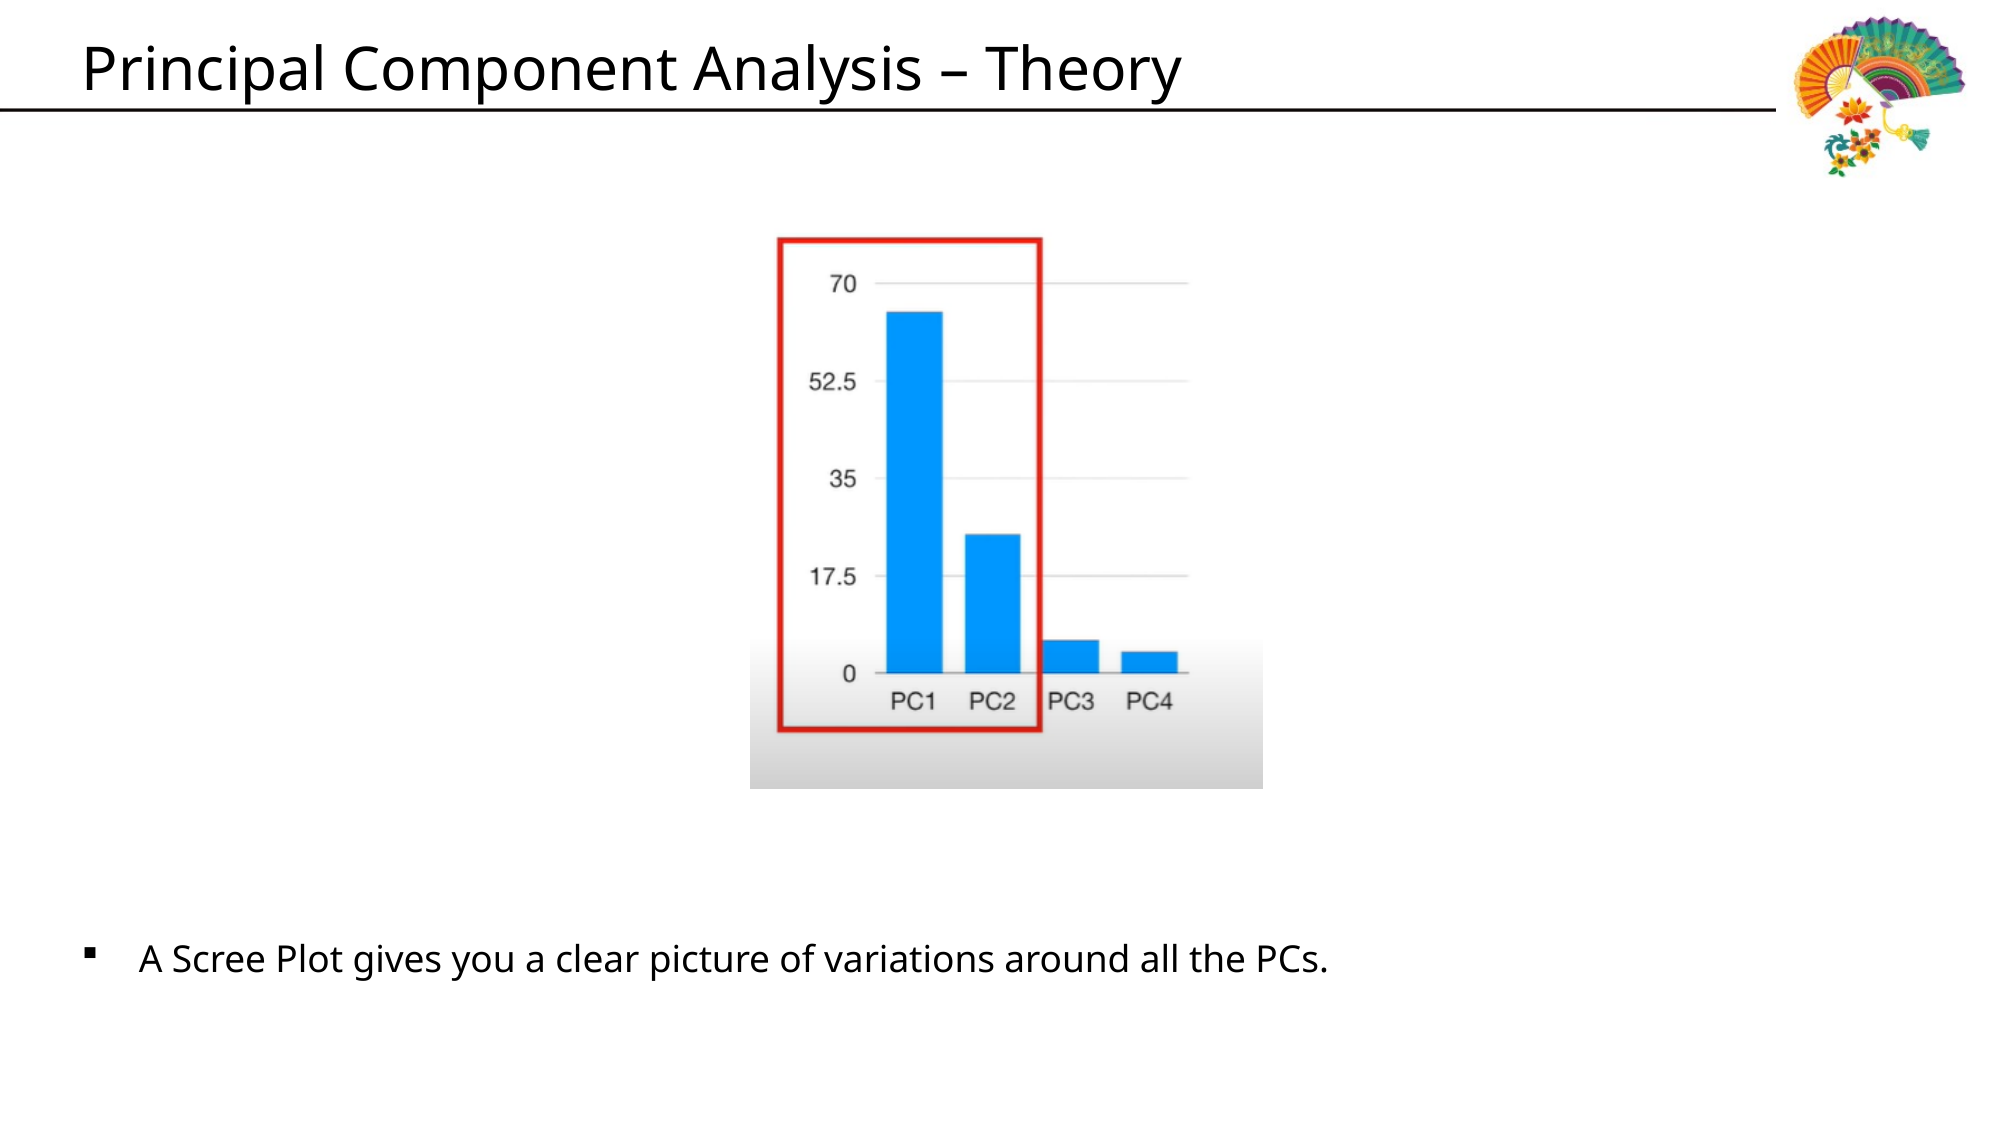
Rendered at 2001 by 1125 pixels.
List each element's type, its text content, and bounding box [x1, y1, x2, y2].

title Principal Component Analysis – Theory [66, 20, 1867, 113]
picture [749, 174, 1263, 790]
list A Scree Plot gives you a clear picture of variations around all the PCs. [66, 137, 1934, 993]
picture [0, 0, 2001, 188]
